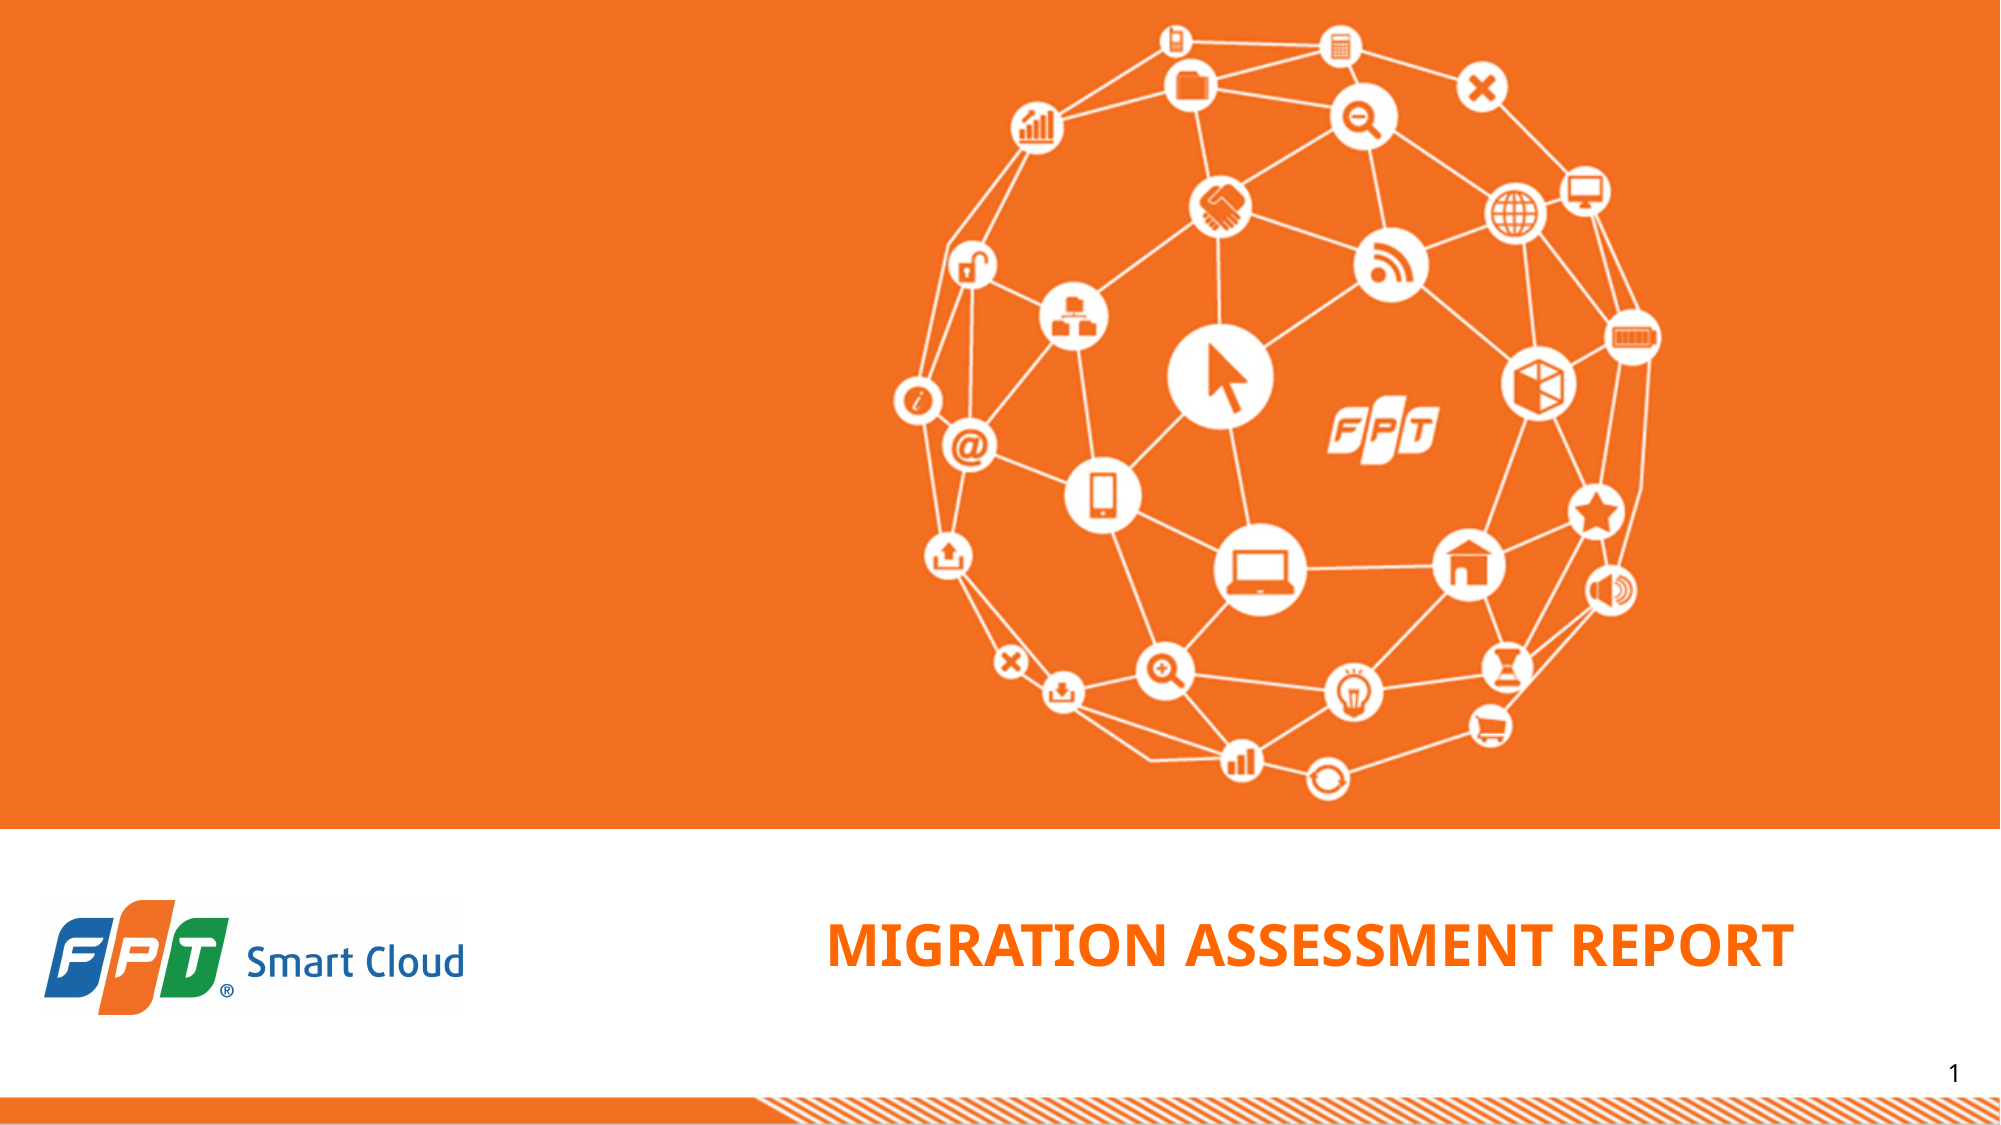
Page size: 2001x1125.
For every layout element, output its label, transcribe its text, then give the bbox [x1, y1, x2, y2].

picture [0, 0, 2001, 1125]
text_box MIGRATION ASSESSMENT REPORT [810, 900, 1915, 979]
slide_number 1 [1932, 1050, 1993, 1111]
